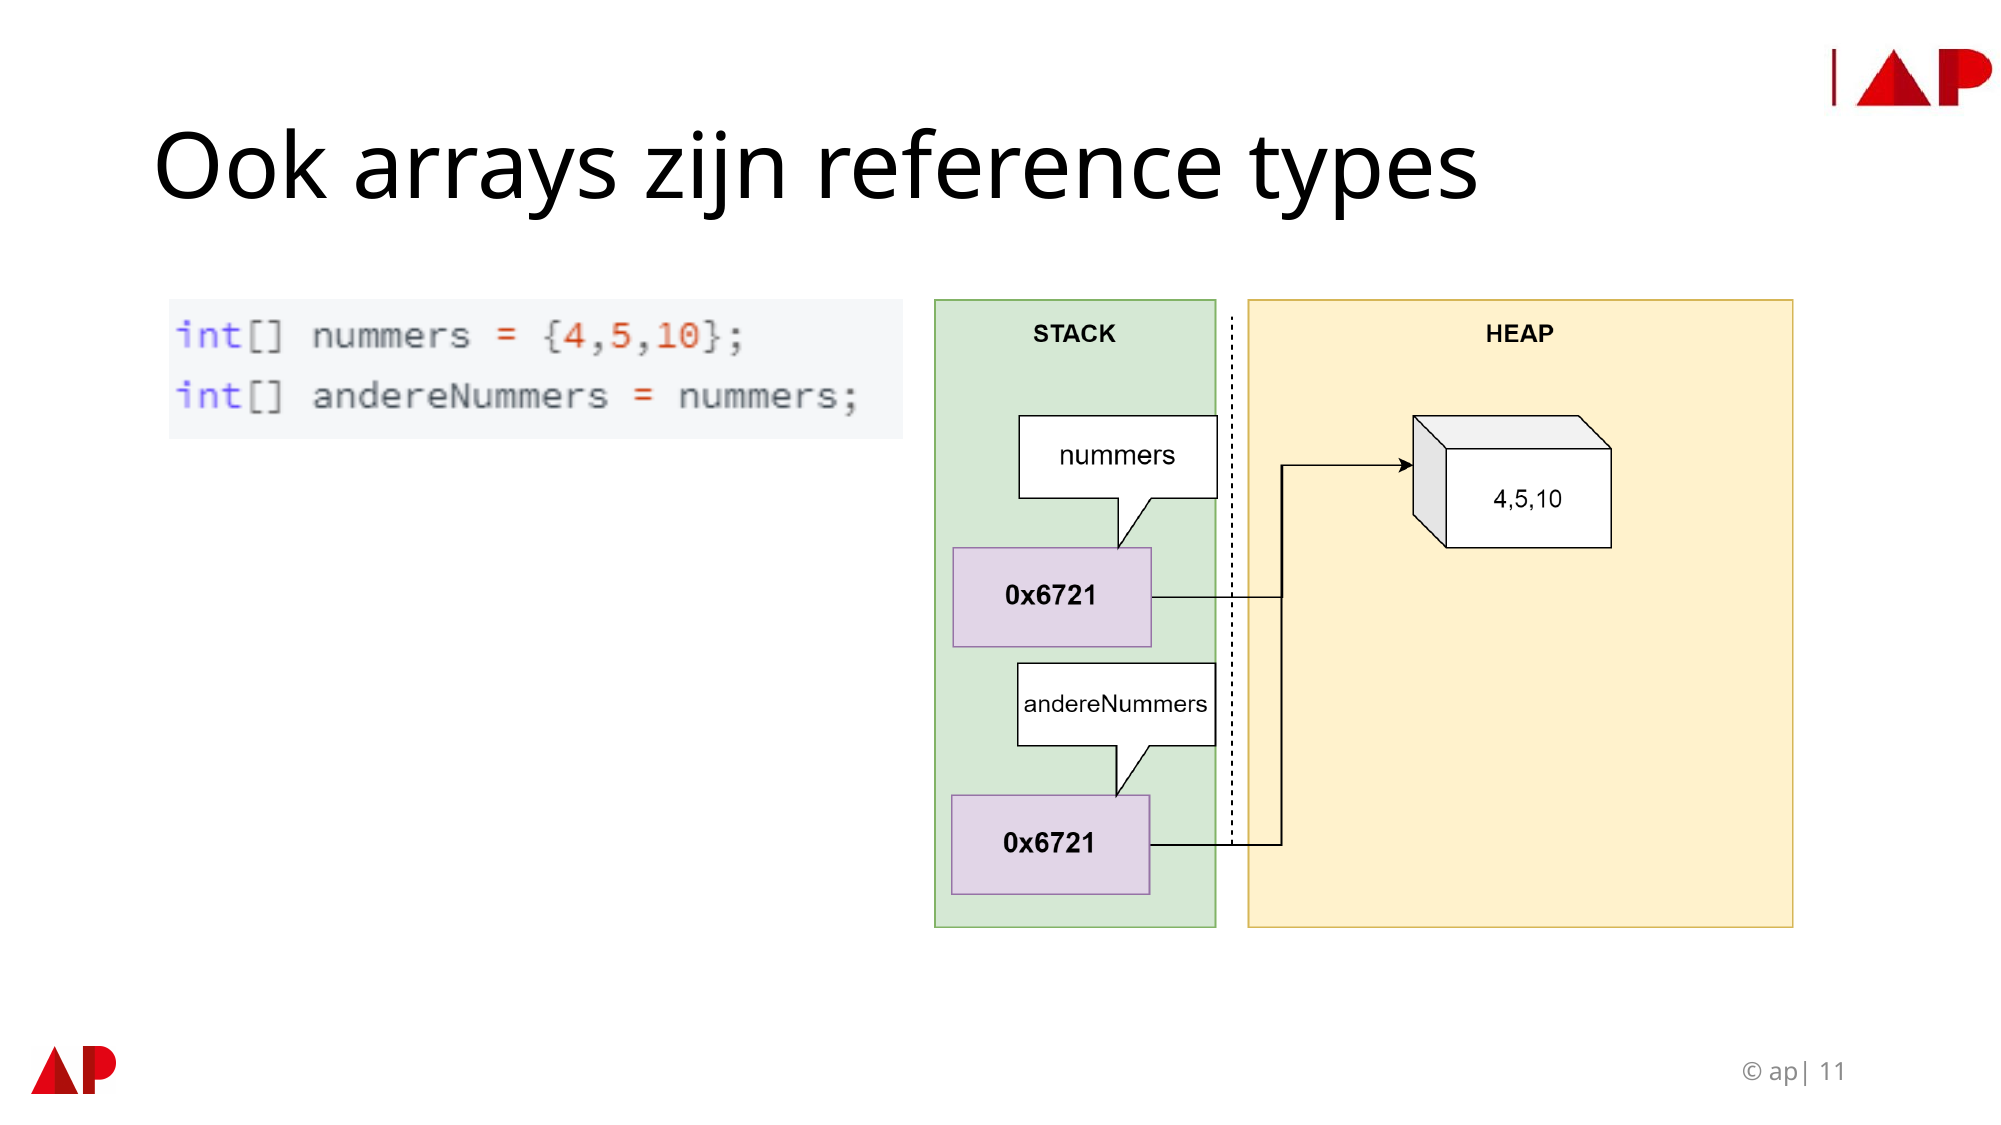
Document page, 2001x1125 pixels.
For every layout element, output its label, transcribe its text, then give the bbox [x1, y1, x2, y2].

picture [31, 1046, 116, 1094]
title Ook arrays zijn reference types [137, 59, 1863, 278]
picture [169, 299, 903, 439]
picture [1824, 0, 2000, 142]
picture [934, 299, 1795, 928]
slide_number © ap| 11 [1412, 1042, 1863, 1103]
